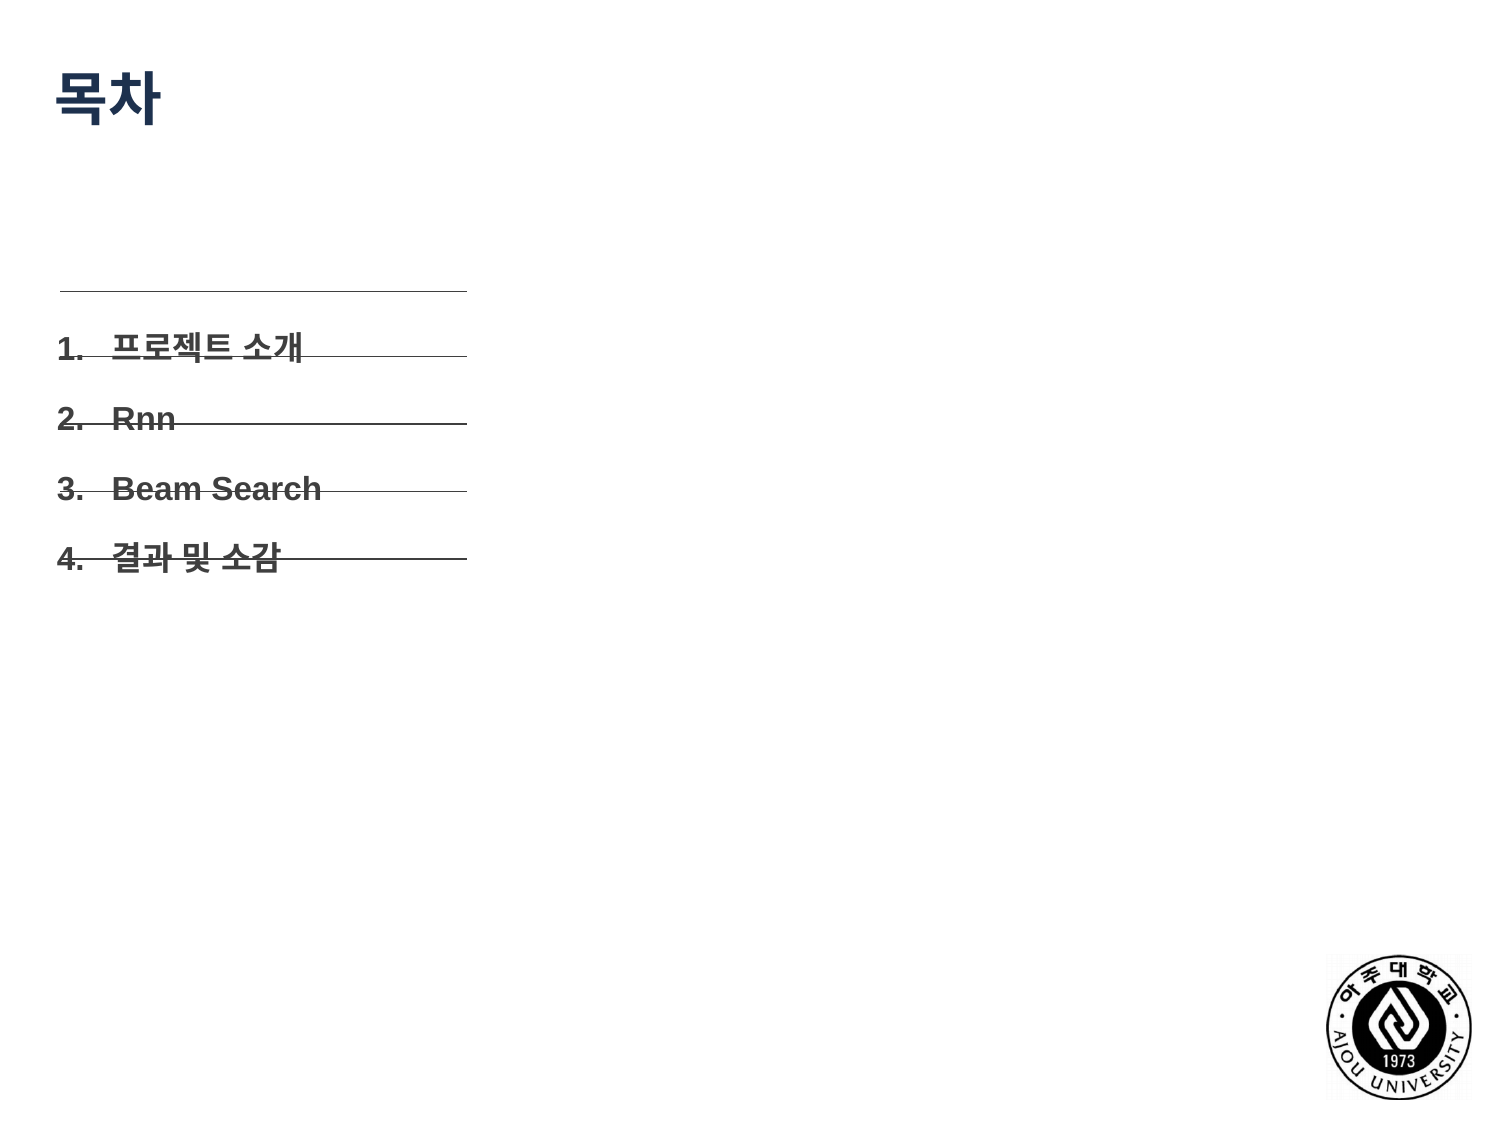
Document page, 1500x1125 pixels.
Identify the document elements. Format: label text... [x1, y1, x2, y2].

title 목차 [39, 24, 1440, 170]
text_box 프로젝트 소개 Rnn Beam Search 결과 및 소감 [41, 289, 891, 1064]
picture [1326, 954, 1472, 1101]
